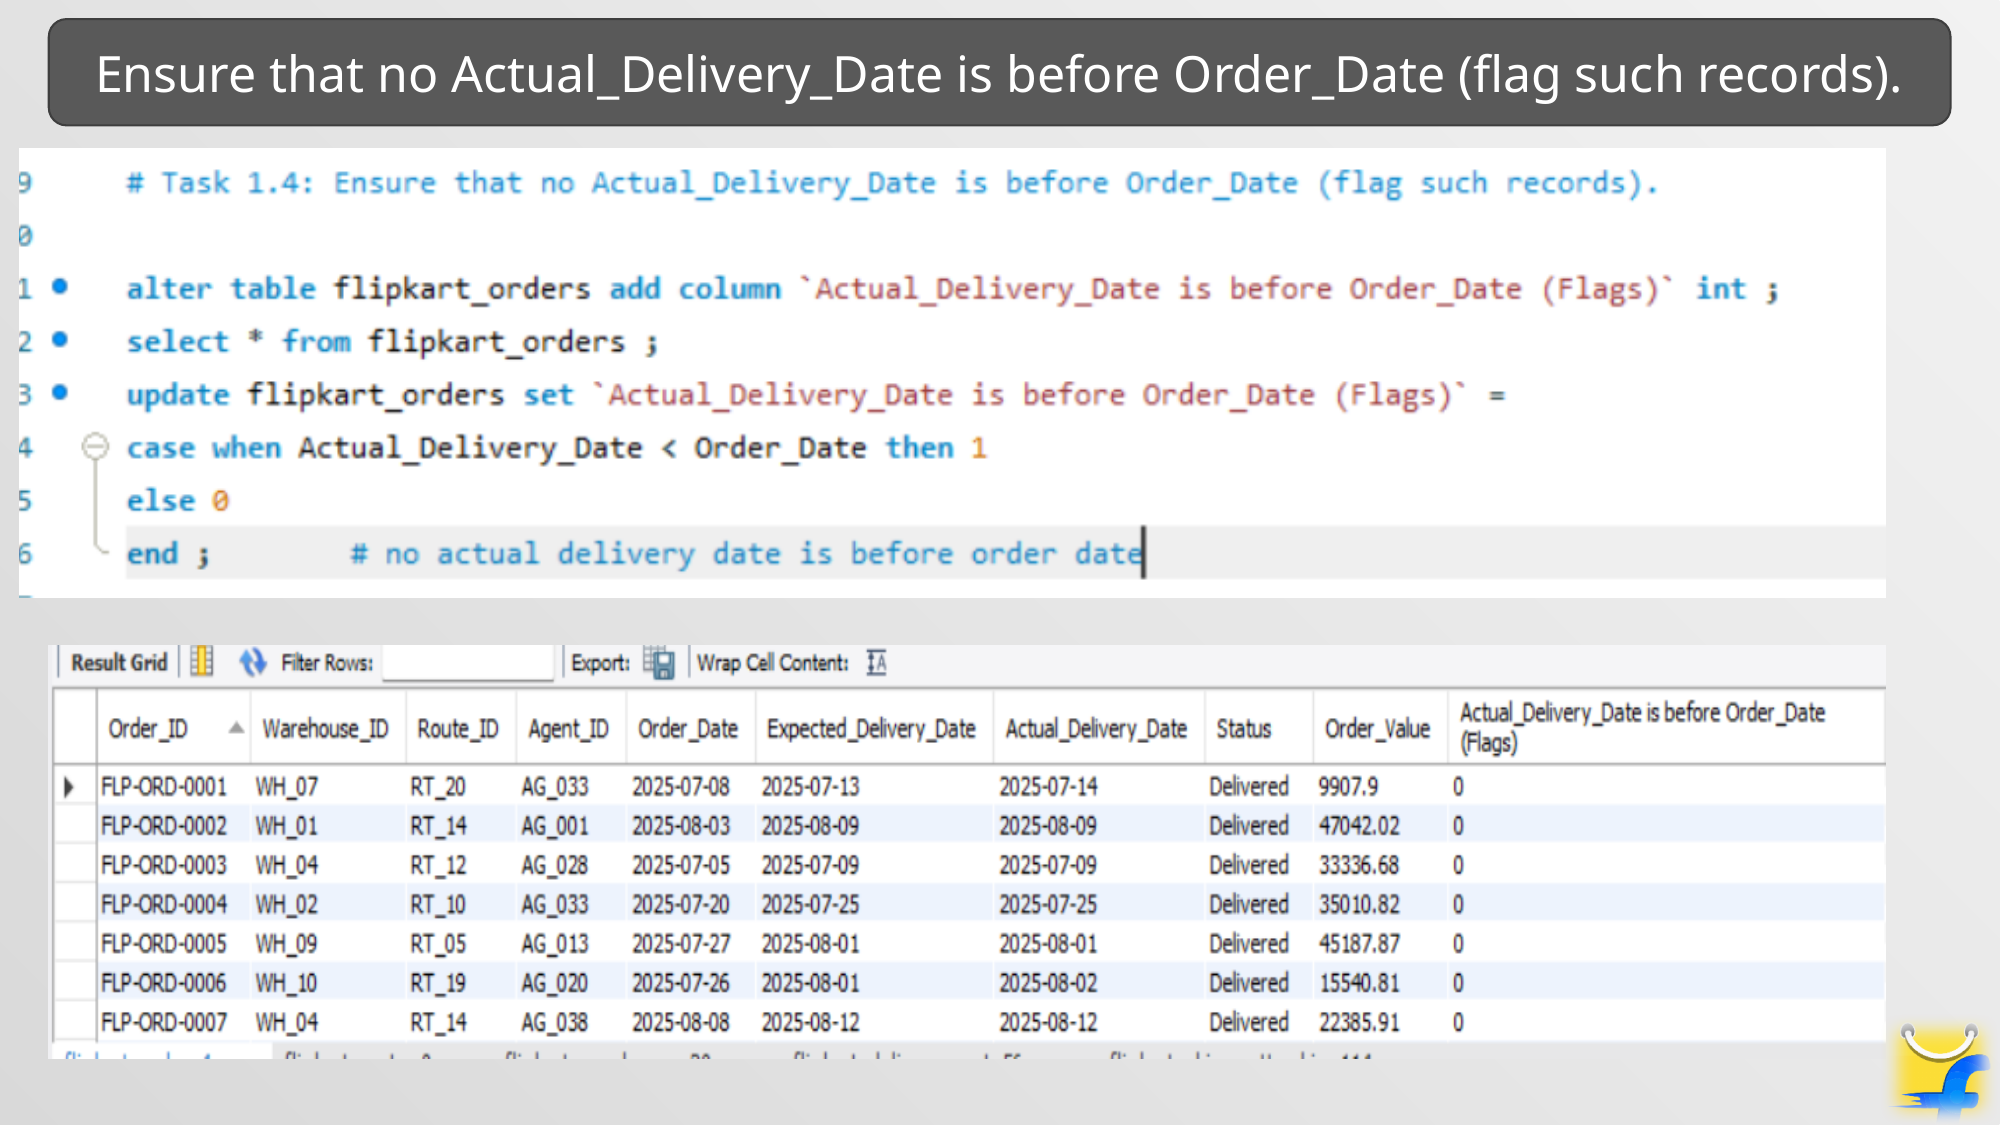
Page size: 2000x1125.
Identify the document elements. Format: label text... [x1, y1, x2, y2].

text_box Ensure that no Actual_Delivery_Date is before Order_Date (flag such records). [47, 18, 1952, 127]
picture [19, 148, 1886, 598]
picture [48, 645, 2000, 1125]
